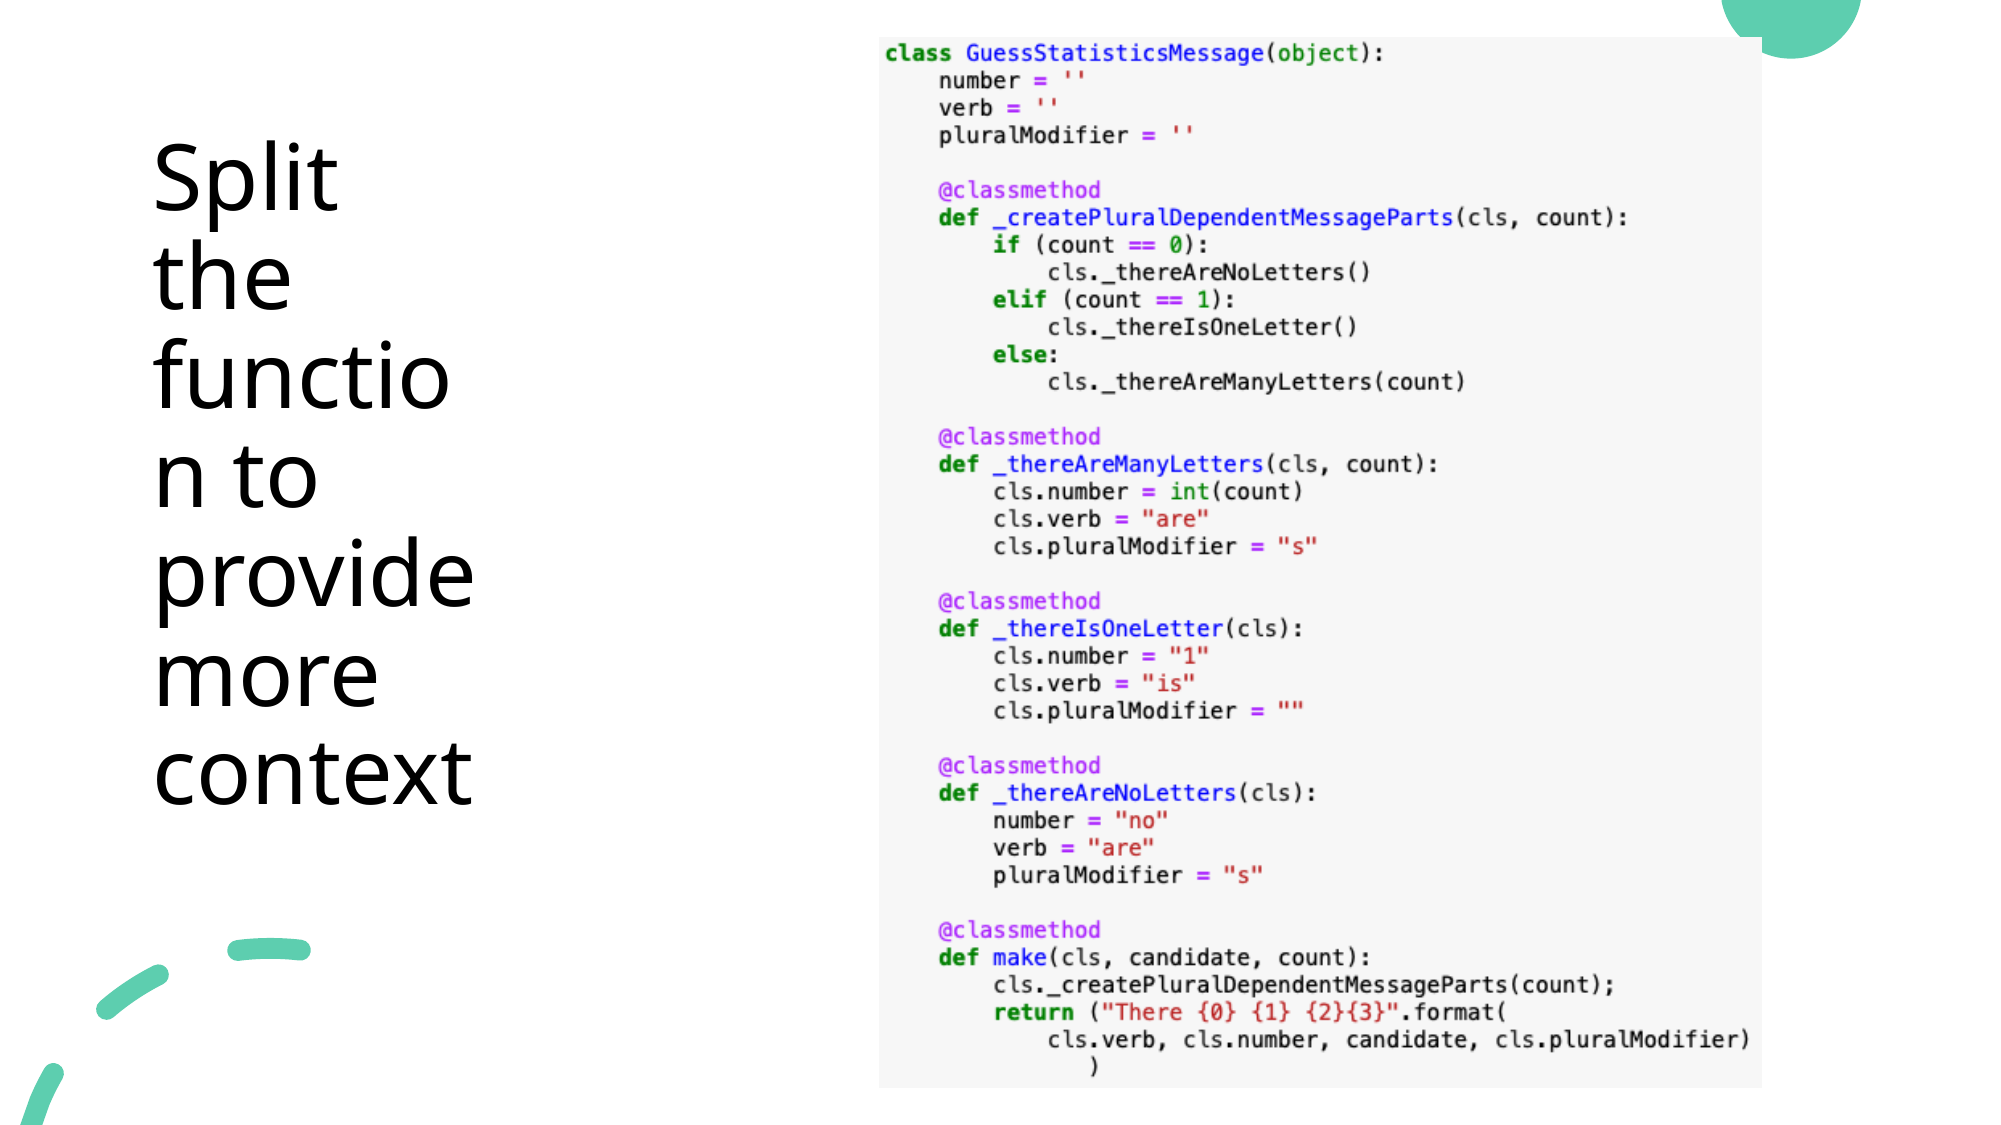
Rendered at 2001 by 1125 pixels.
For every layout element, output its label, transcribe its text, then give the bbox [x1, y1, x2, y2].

title Split the function to provide more context [137, 59, 506, 897]
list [879, 37, 1762, 1088]
